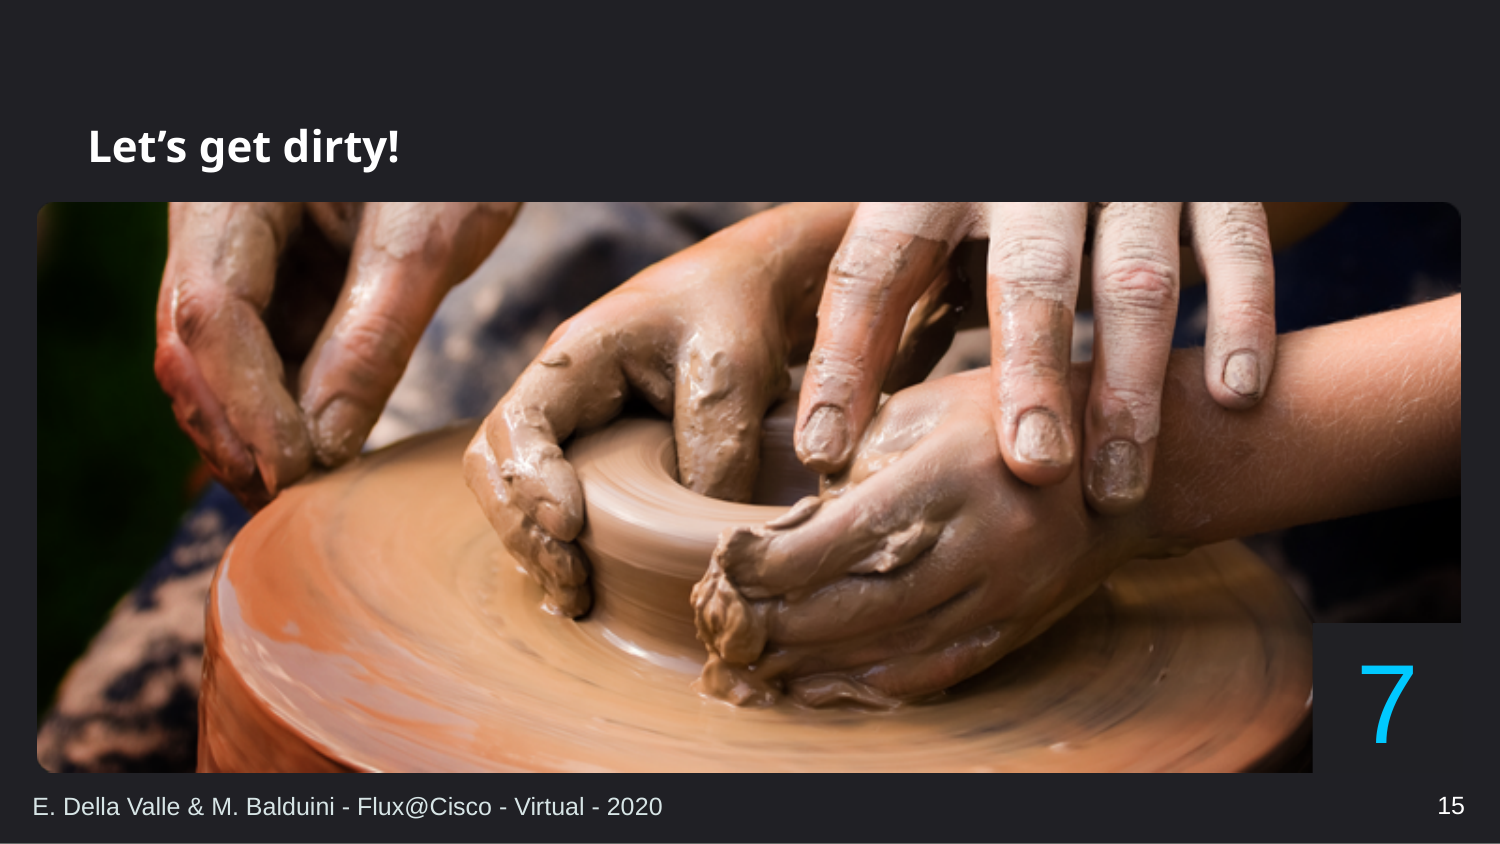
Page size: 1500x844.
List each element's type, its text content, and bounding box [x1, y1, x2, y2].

picture [37, 201, 1461, 774]
footer E. Della Valle & M. Balduini - Flux@Cisco - Virtual - 2020 [17, 783, 1135, 828]
slide_number 15 [1142, 782, 1481, 828]
title Let’s get dirty! [76, 99, 1423, 196]
